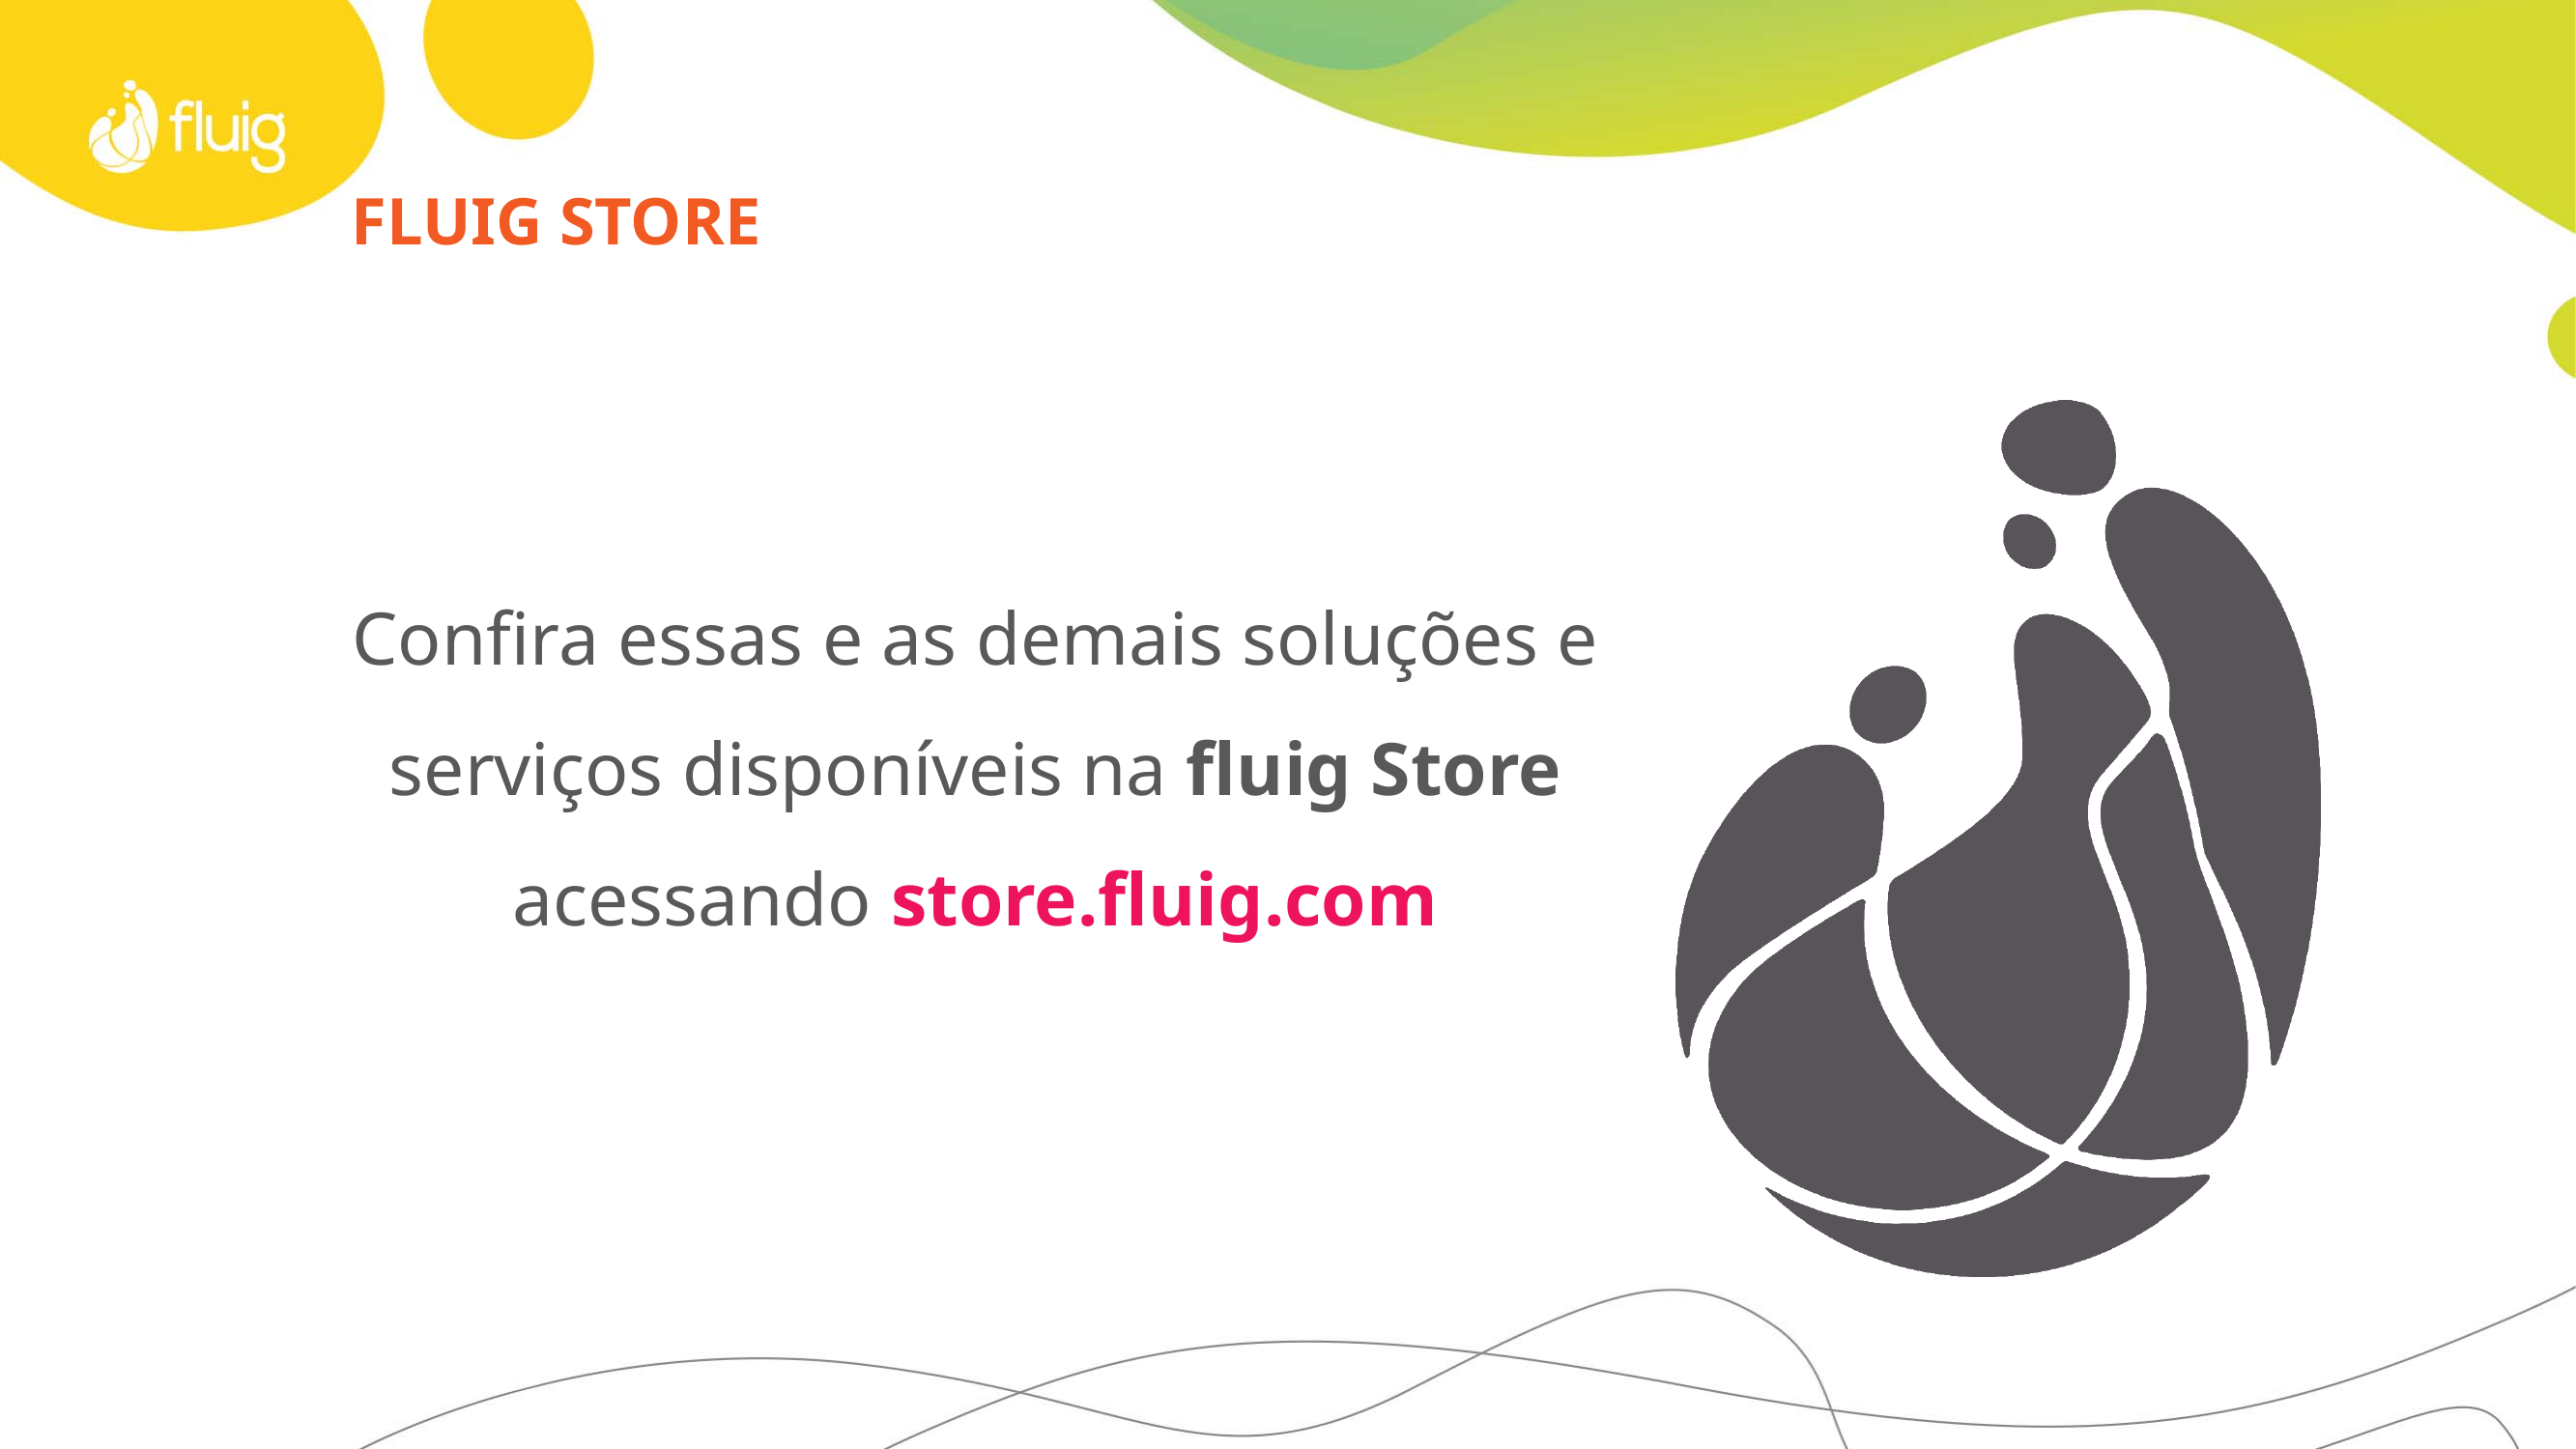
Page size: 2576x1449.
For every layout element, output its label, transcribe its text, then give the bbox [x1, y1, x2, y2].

title Fluig store [336, 173, 2352, 379]
picture [0, 0, 2576, 1449]
list Confira essas e as demais soluções e serviços disponíveis na fluig Store acessando store.fluig.com [336, 541, 1615, 935]
